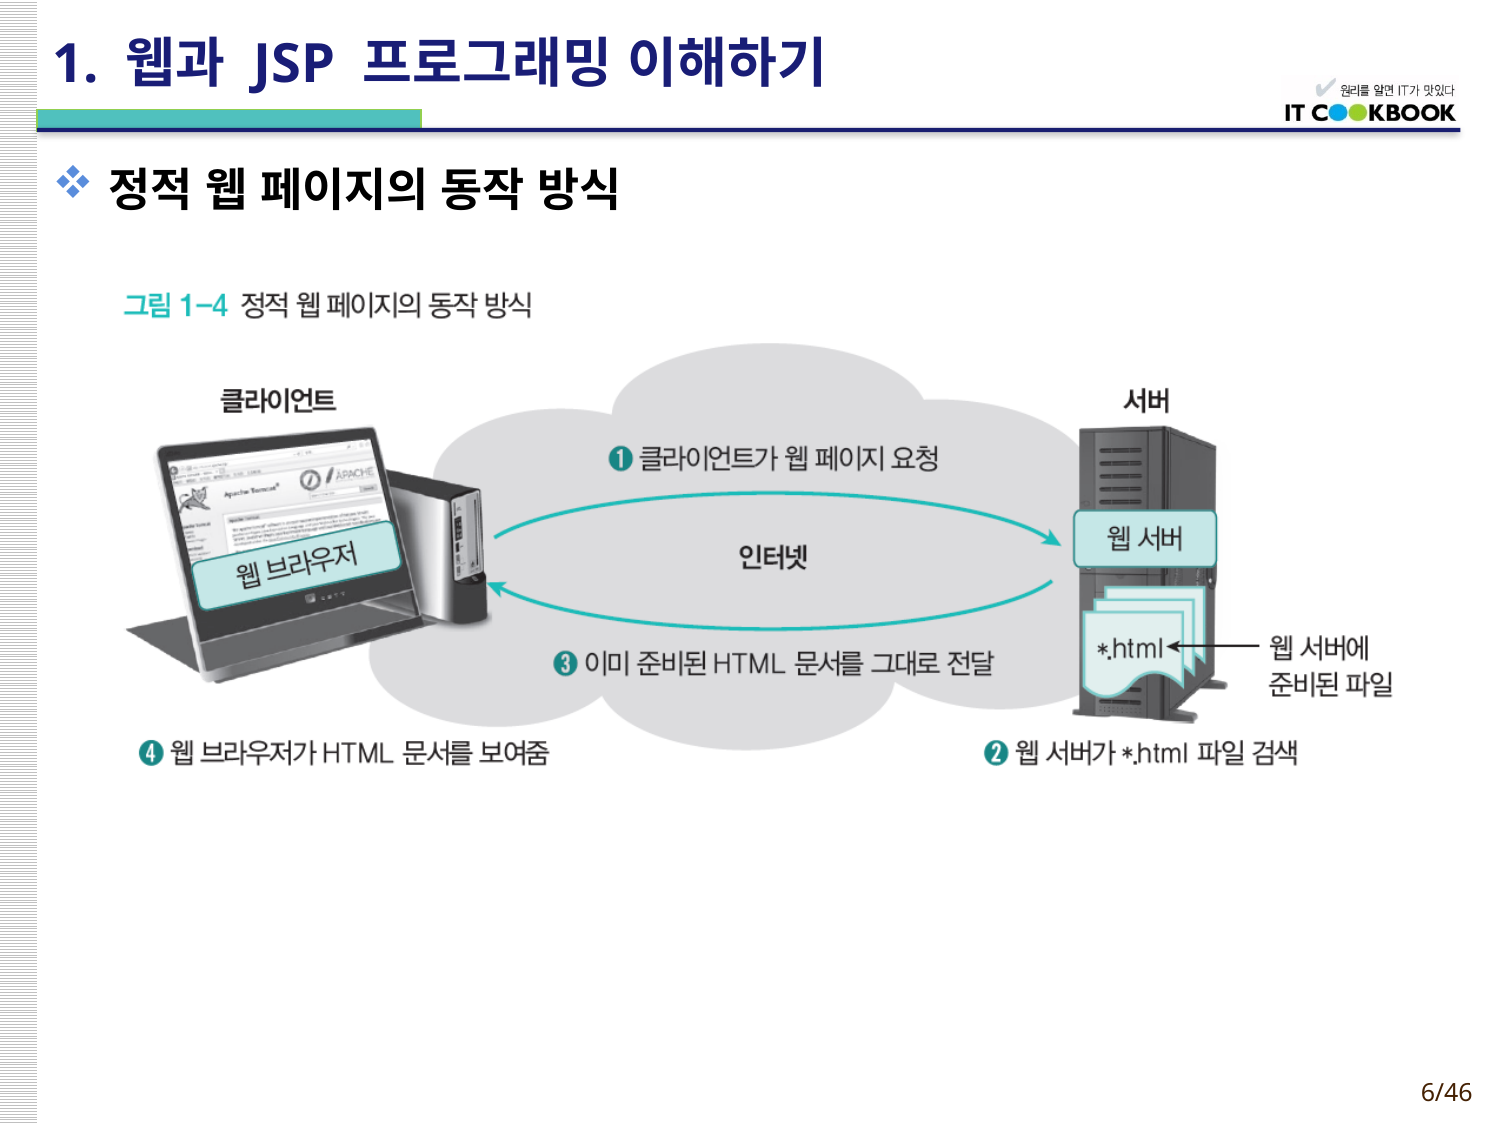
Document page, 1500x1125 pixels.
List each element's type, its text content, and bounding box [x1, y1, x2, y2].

list 정적 웹 페이지의 동작 방식 [37, 152, 1463, 1091]
picture [111, 255, 1416, 799]
title 1. 웹과 JSP 프로그래밍 이해하기 [37, 13, 1278, 109]
picture [1281, 75, 1459, 123]
